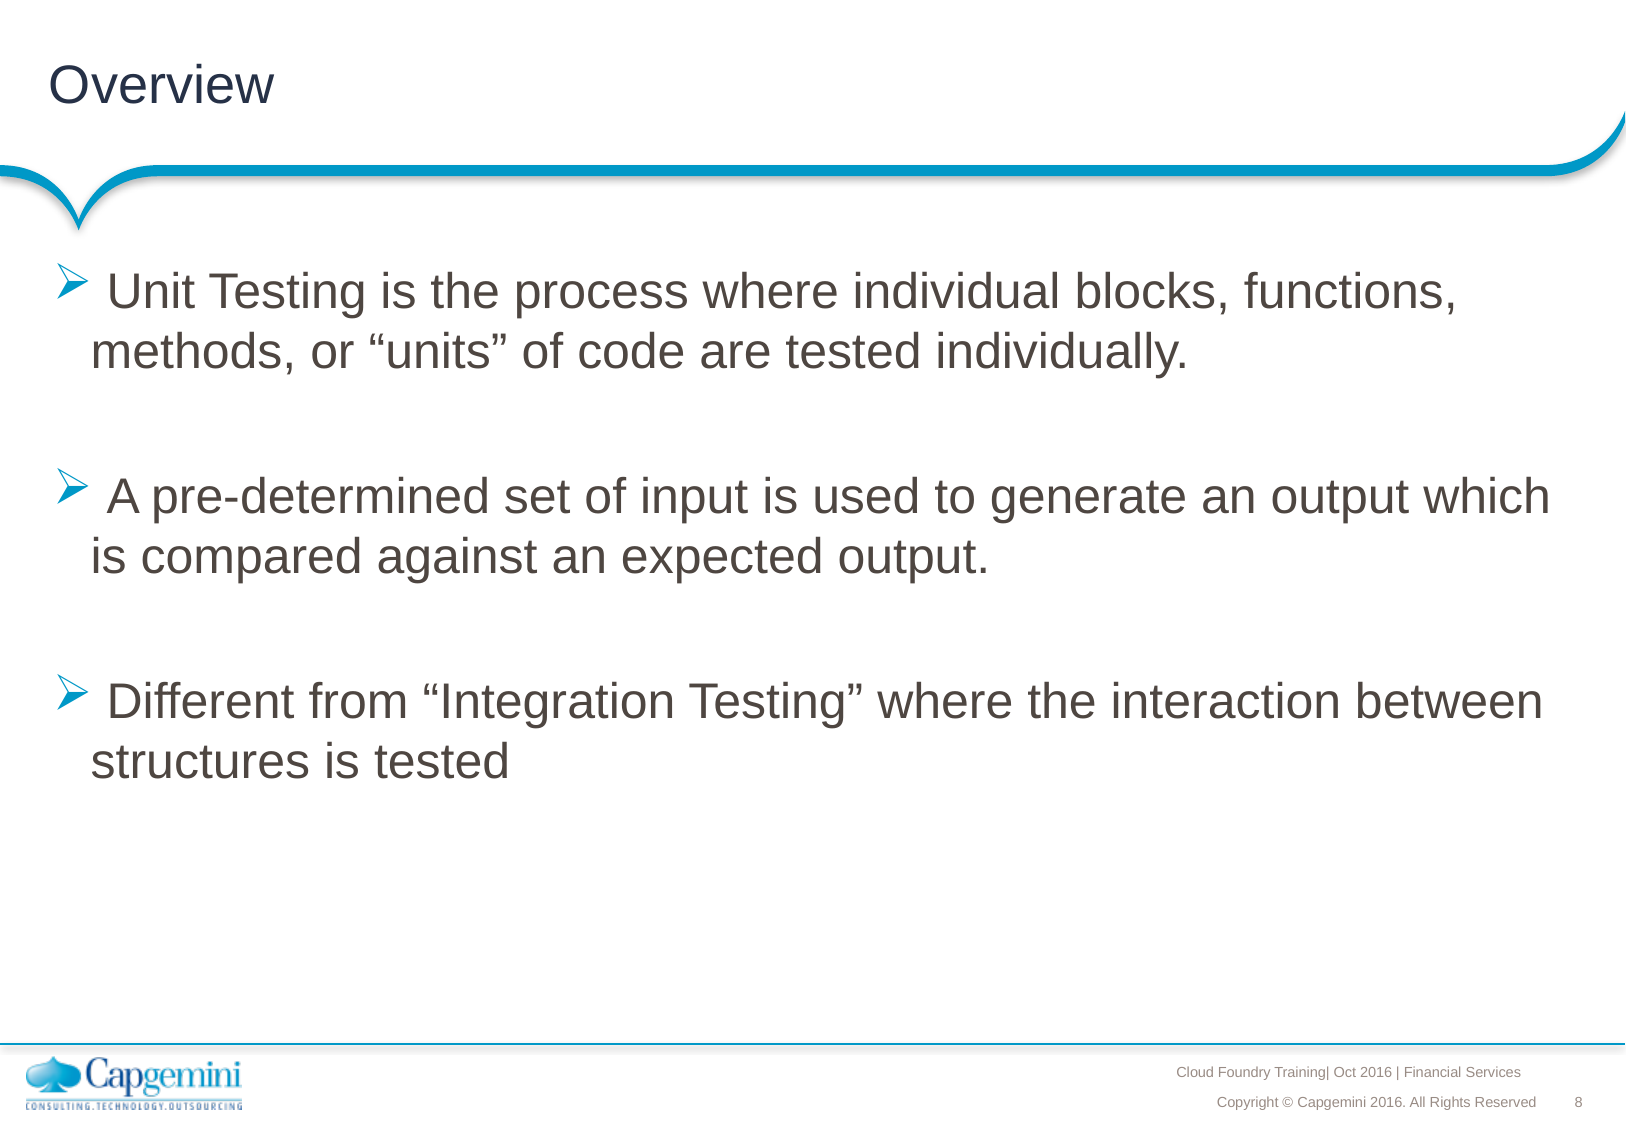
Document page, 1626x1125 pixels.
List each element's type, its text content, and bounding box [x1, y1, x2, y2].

title Overview [0, 0, 1625, 165]
picture [26, 1056, 242, 1110]
list Unit Testing is the process where individual blocks, functions, methods, or “units” of code are tested individually. A pre-determined set of input is used to generate an output which is compared against an expected output. Different from “Integration Testing” where the interaction between structures is tested [53, 246, 1573, 1030]
